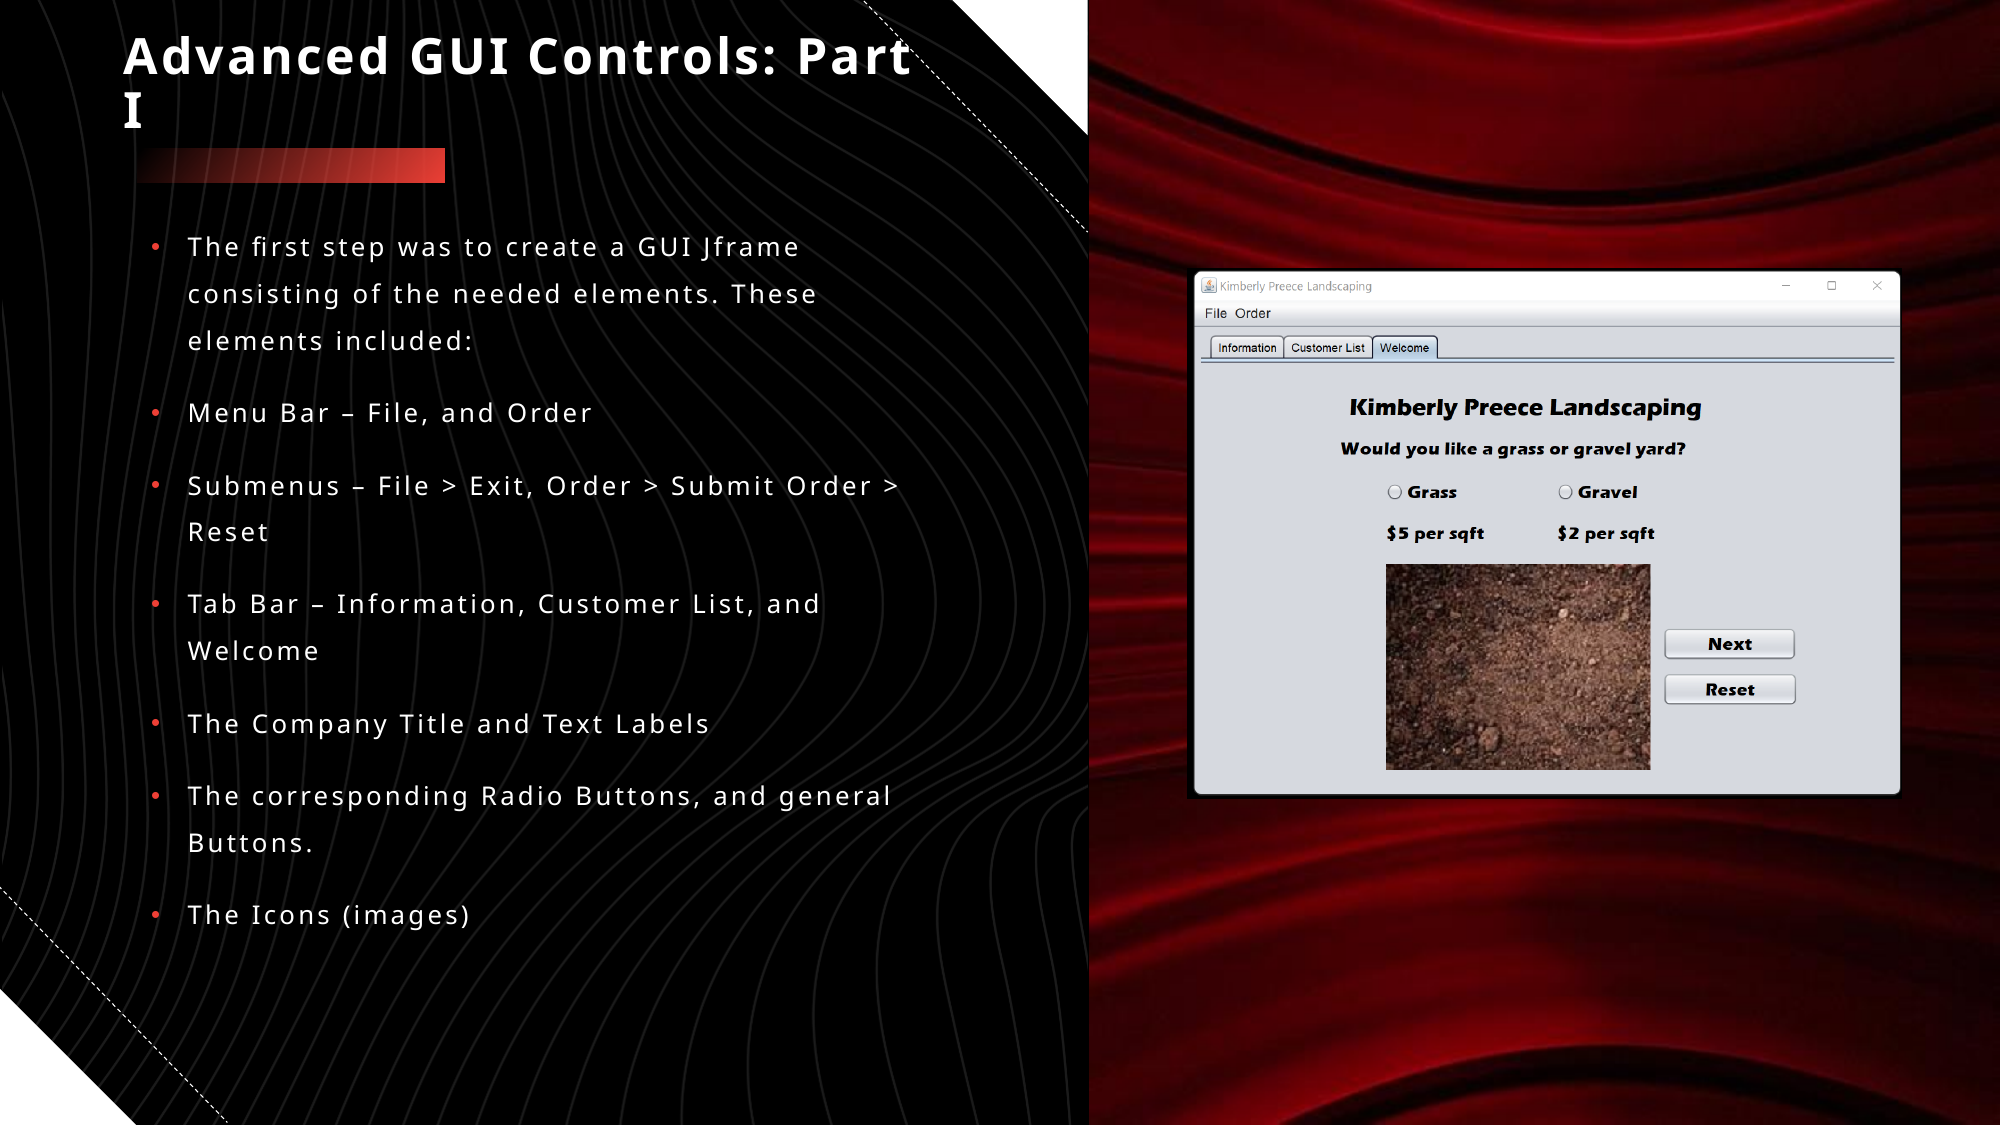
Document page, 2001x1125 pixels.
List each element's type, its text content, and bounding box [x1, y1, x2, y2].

title Advanced GUI Controls: Part I [108, 37, 950, 134]
list The first step was to create a GUI Jframe consisting of the needed elements. These elements included: Menu Bar – File, and Order Submenus – File > Exit, Order > Submit Order > Reset Tab Bar – Information, Customer List, and Welcome The Company Title and Text Labels The corresponding Radio Buttons, and general Buttons. The Icons (images) [136, 207, 934, 946]
picture [1089, 0, 2000, 1125]
